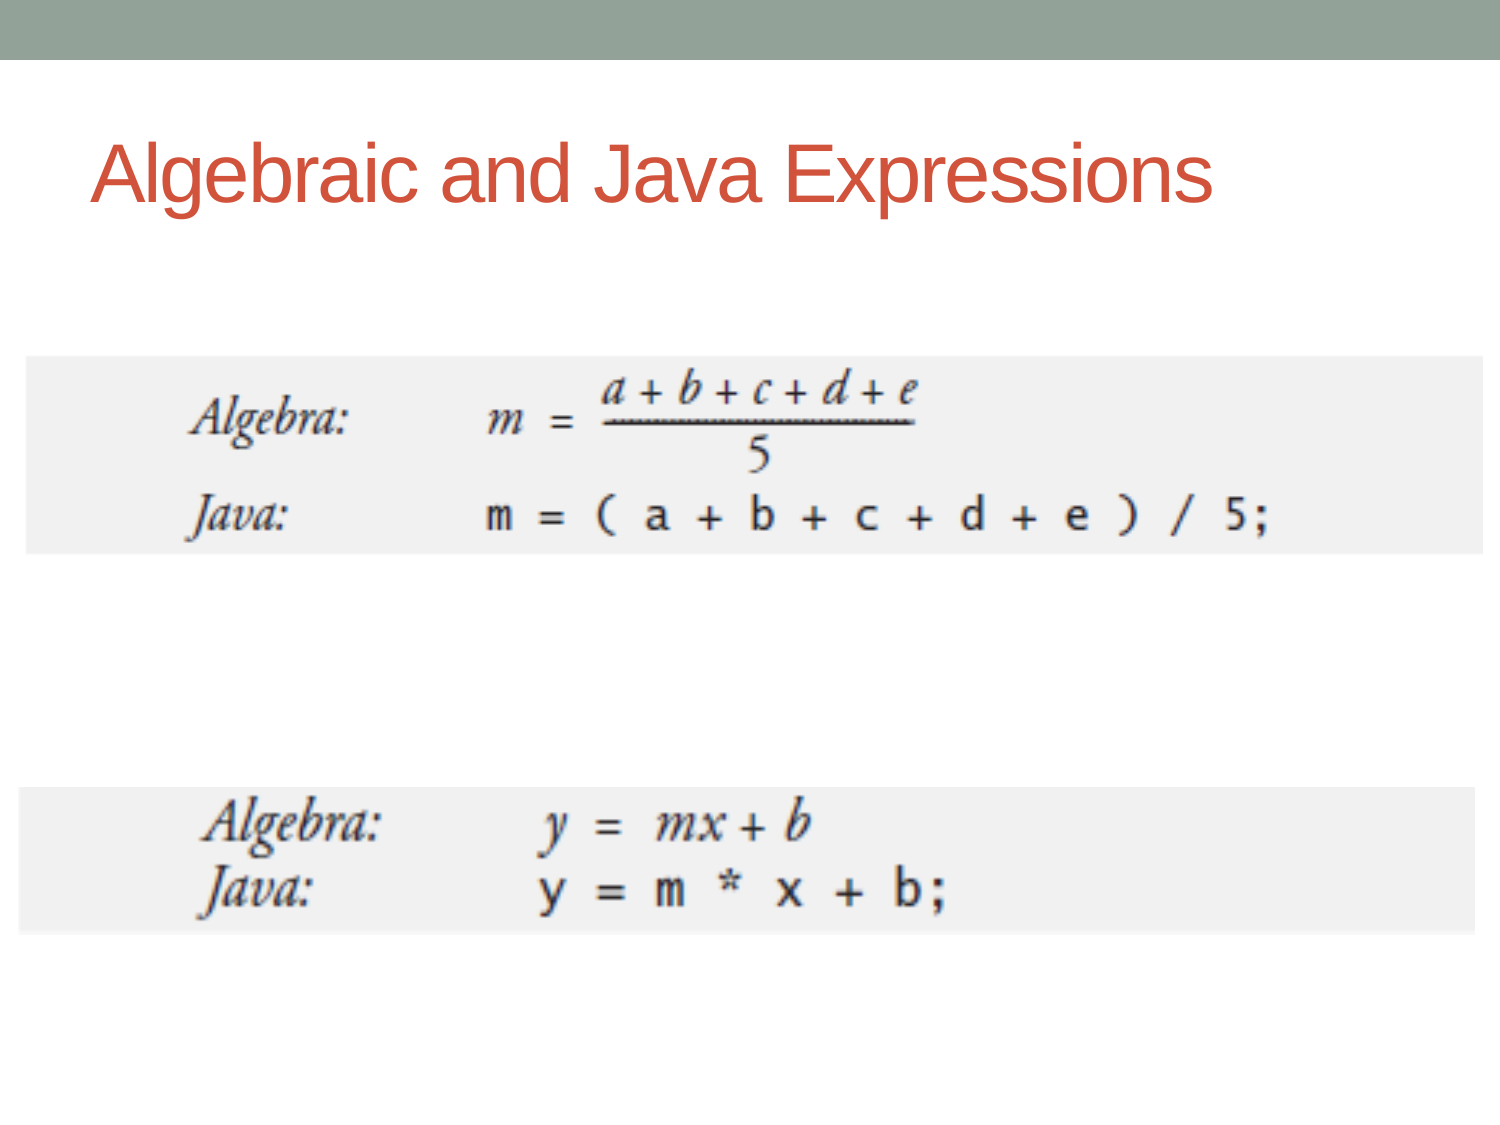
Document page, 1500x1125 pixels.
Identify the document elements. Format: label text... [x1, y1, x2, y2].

picture [17, 787, 1476, 935]
picture [24, 353, 1483, 558]
title Algebraic and Java Expressions [75, 87, 1425, 250]
